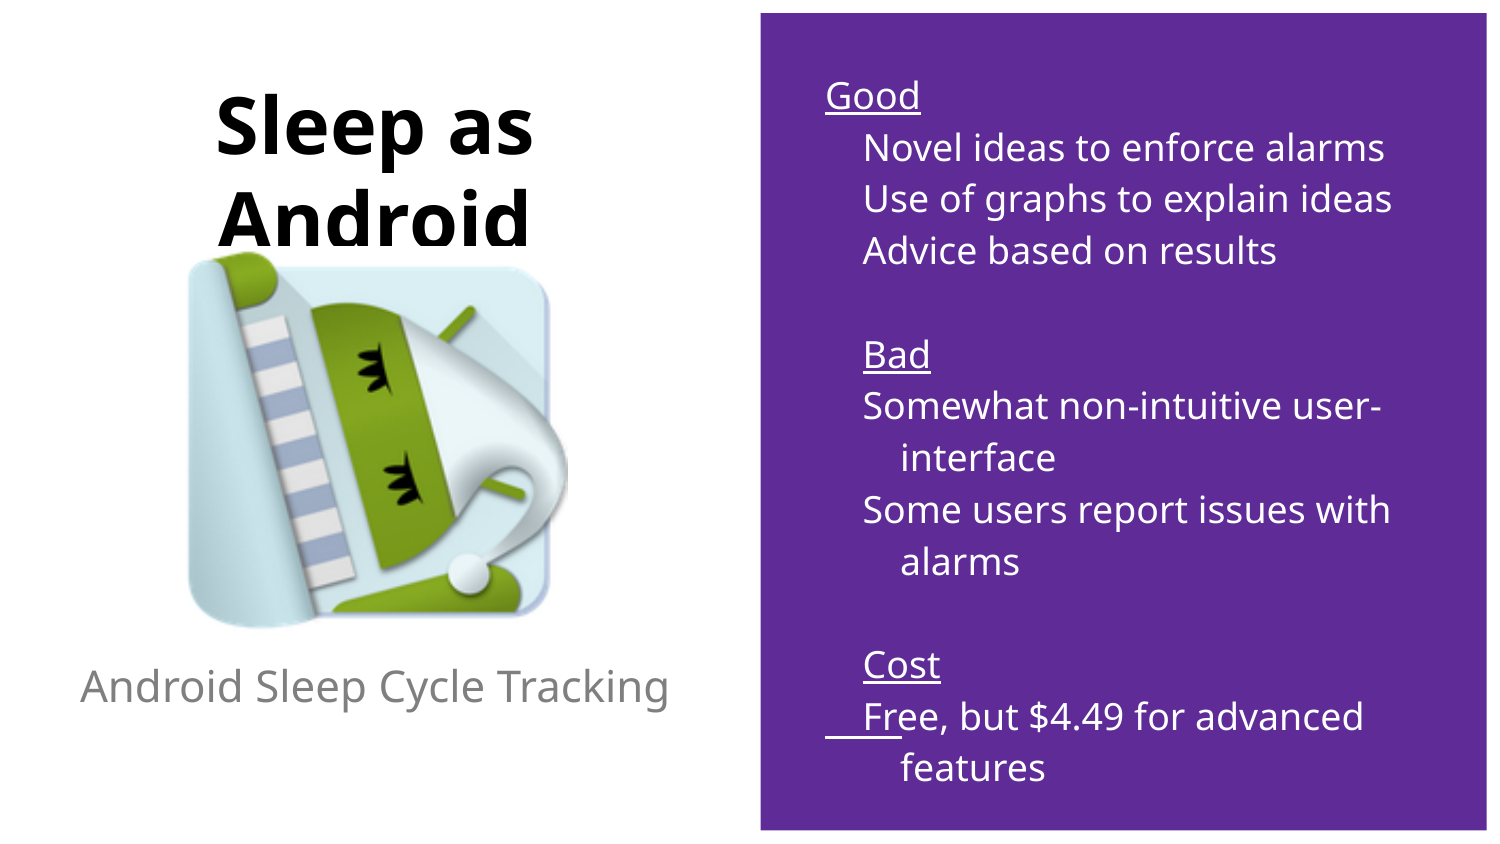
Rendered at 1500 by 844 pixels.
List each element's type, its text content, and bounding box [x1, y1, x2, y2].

subtitle Android Sleep Cycle Tracking [43, 643, 708, 746]
list Good Novel ideas to enforce alarms Use of graphs to explain ideas Advice based on results Bad Somewhat non-intuitive user-interface Some users report issues with alarms Cost Free, but $4.49 for advanced features [810, 99, 1440, 756]
title Sleep as Android [43, 32, 708, 281]
picture [182, 246, 568, 634]
